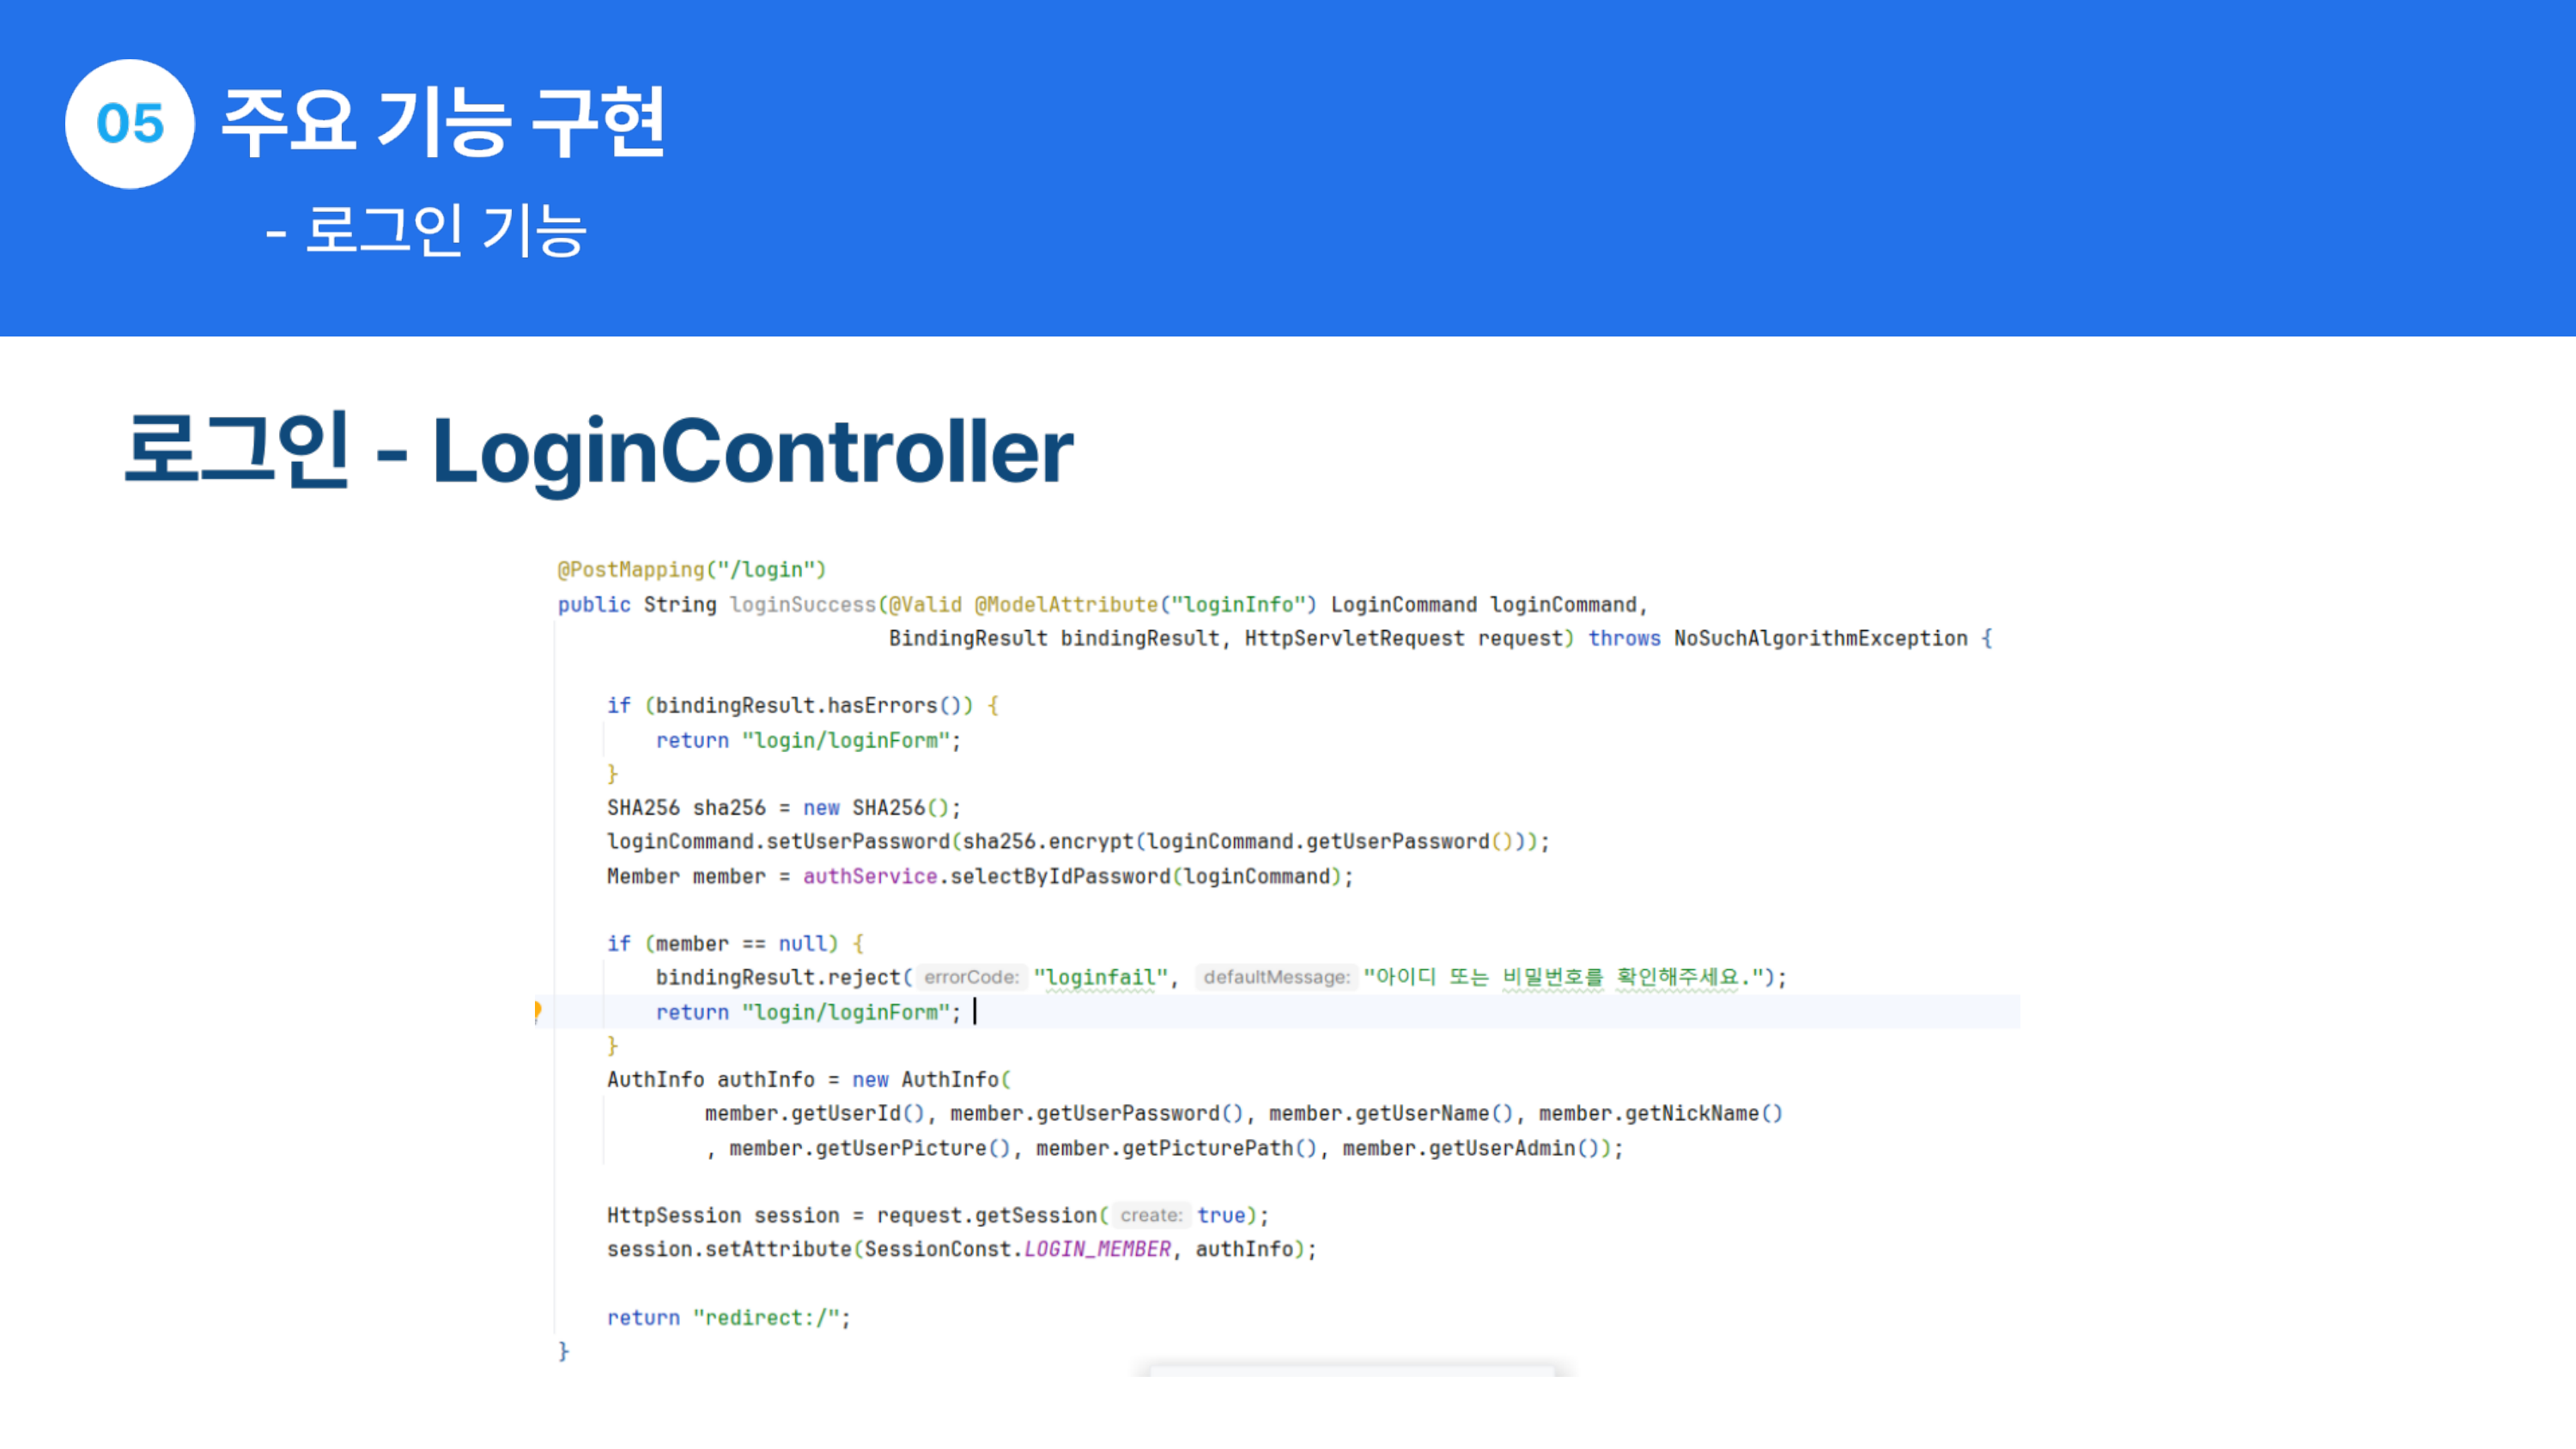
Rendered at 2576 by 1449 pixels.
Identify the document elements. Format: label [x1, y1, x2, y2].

picture [60, 354, 1181, 591]
text_box [65, 59, 683, 276]
text_box [0, 0, 2576, 336]
text_box [535, 555, 2020, 1377]
